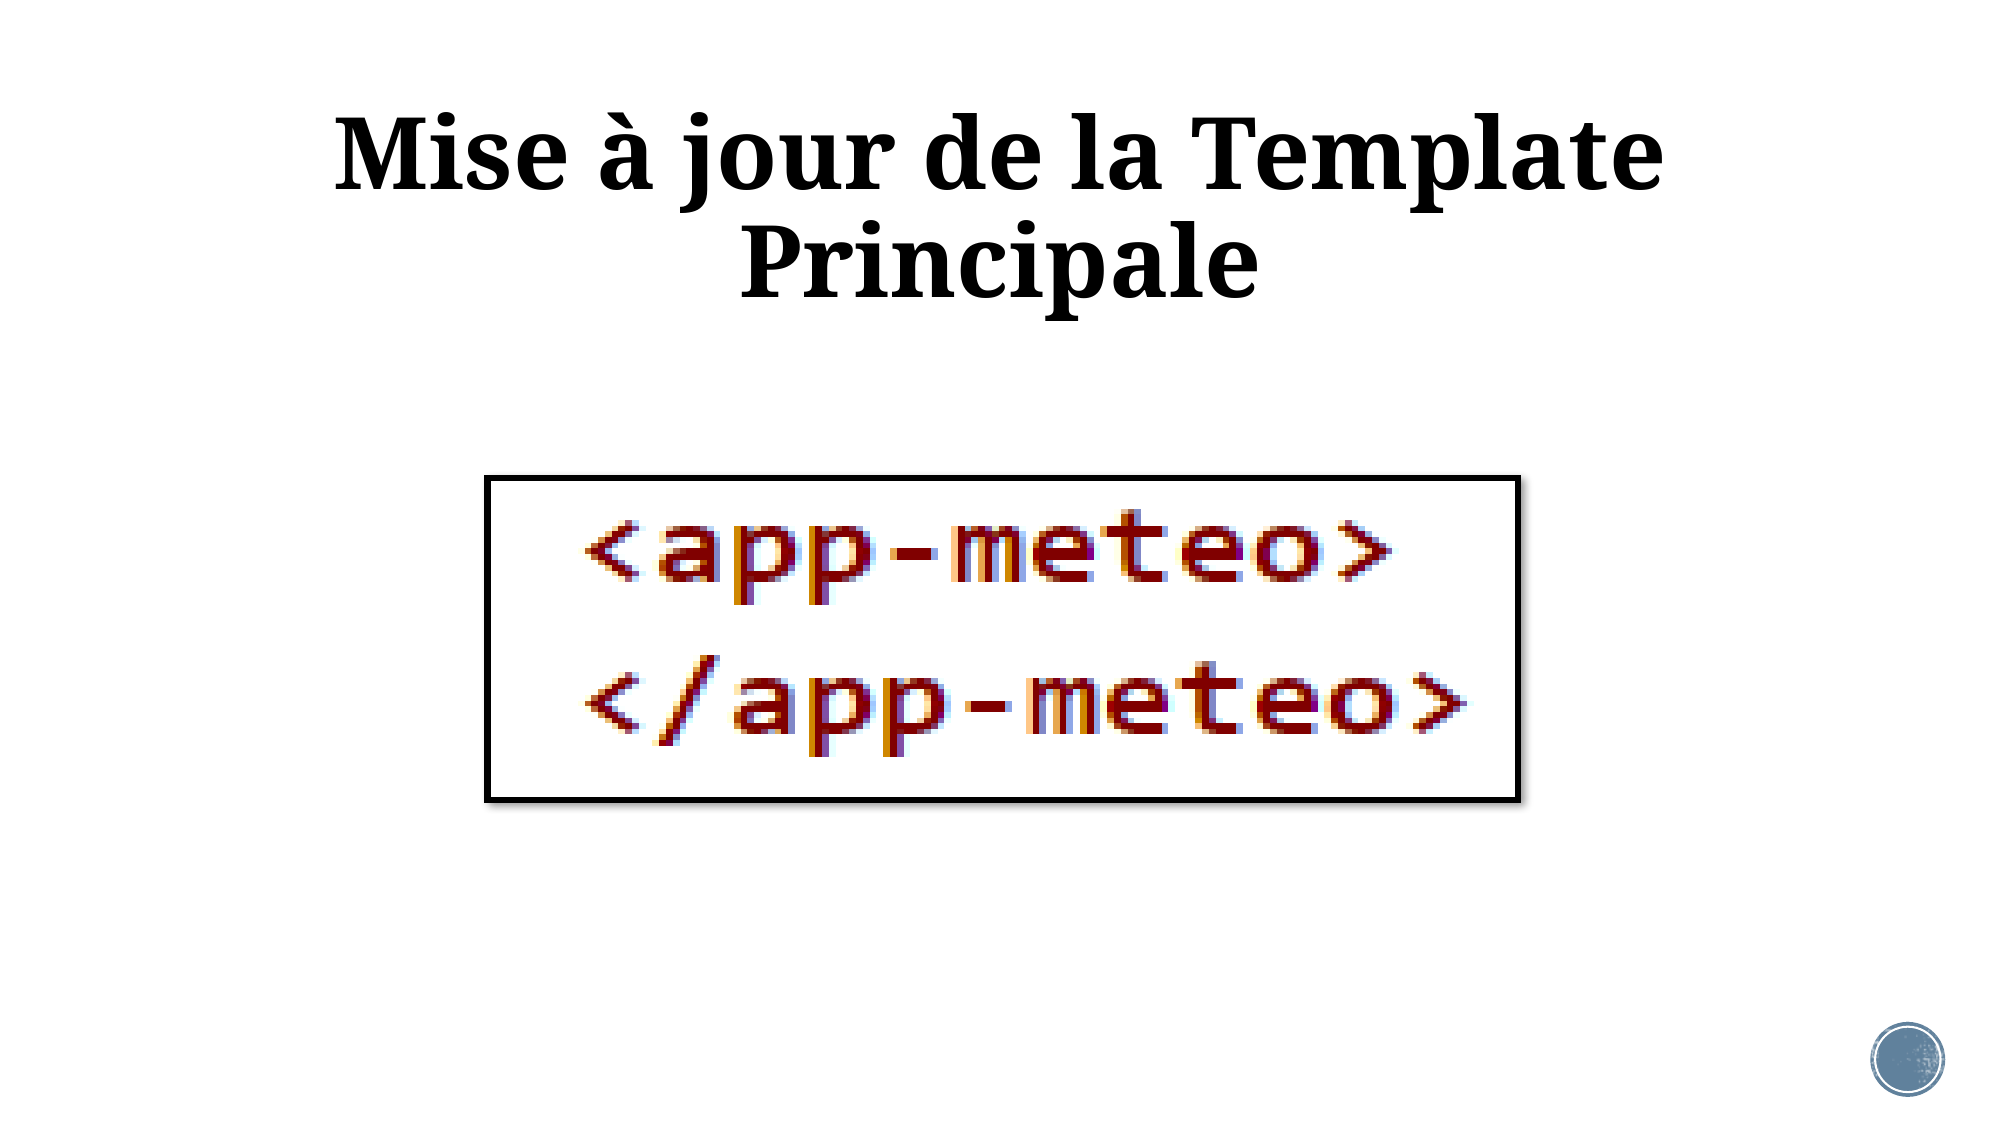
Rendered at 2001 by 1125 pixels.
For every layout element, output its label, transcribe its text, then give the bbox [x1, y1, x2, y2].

title Mise à jour de la Template Principale [175, 79, 1826, 344]
picture [491, 481, 1516, 798]
